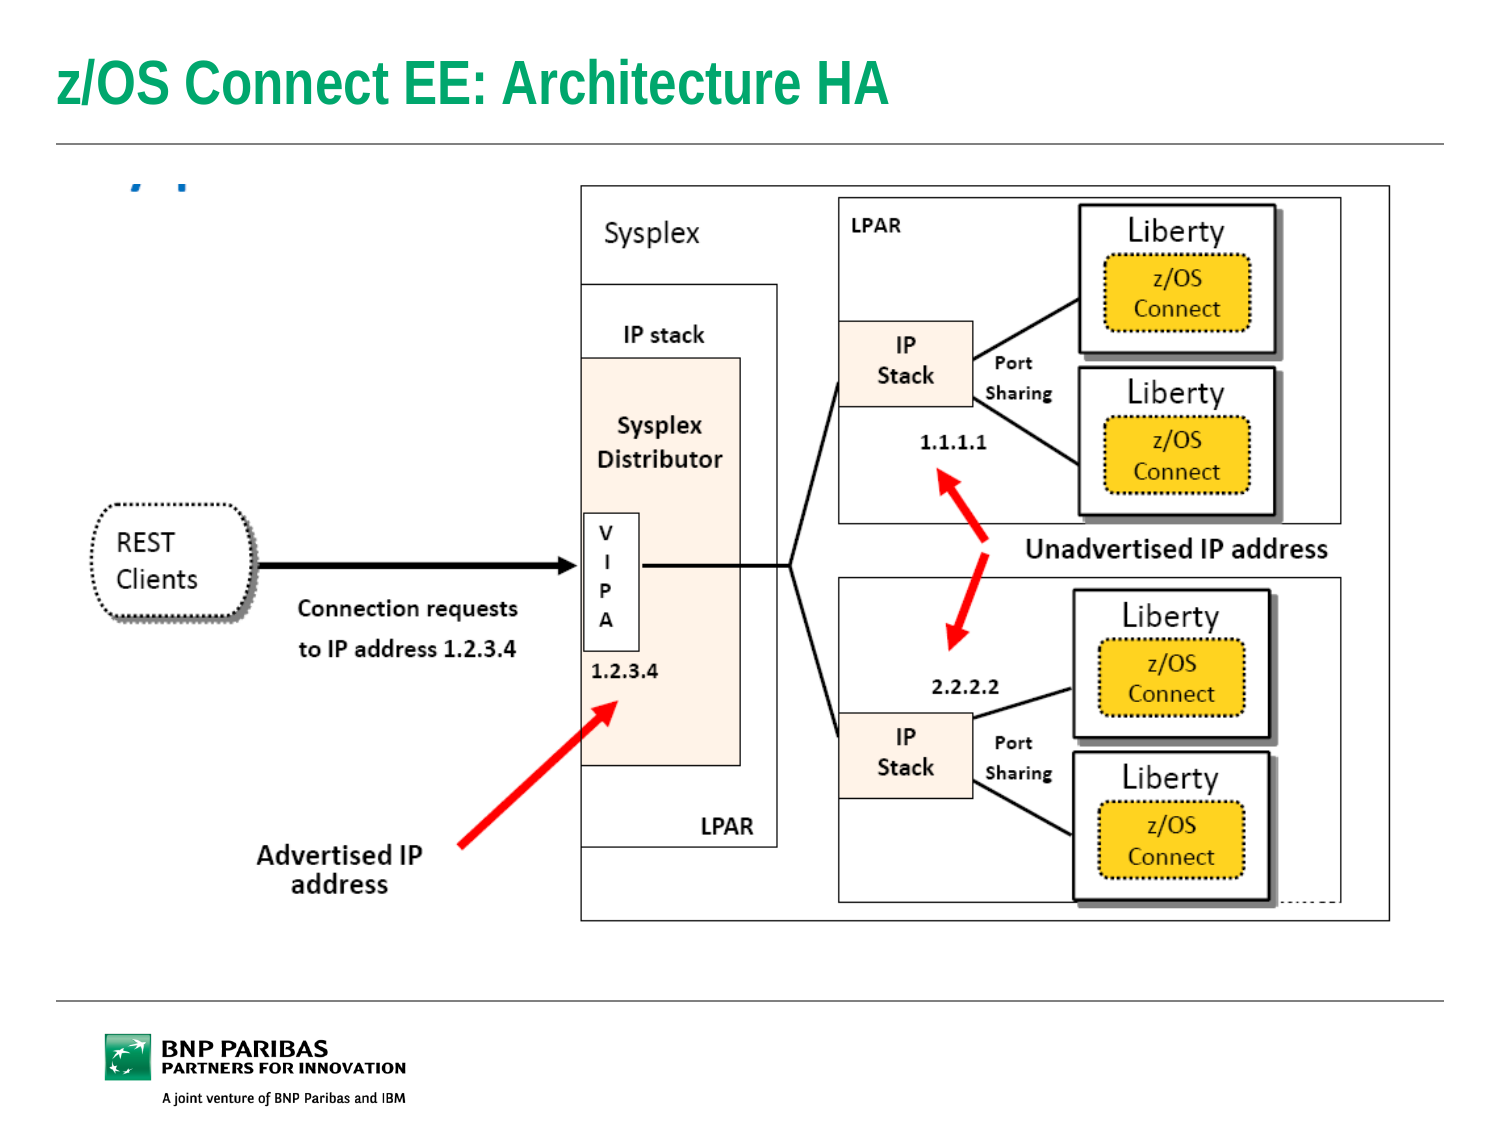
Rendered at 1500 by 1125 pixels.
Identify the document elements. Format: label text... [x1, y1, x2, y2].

title z/OS Connect EE: Architecture HA [56, 19, 1444, 142]
picture [76, 184, 1406, 936]
picture [93, 1022, 416, 1114]
